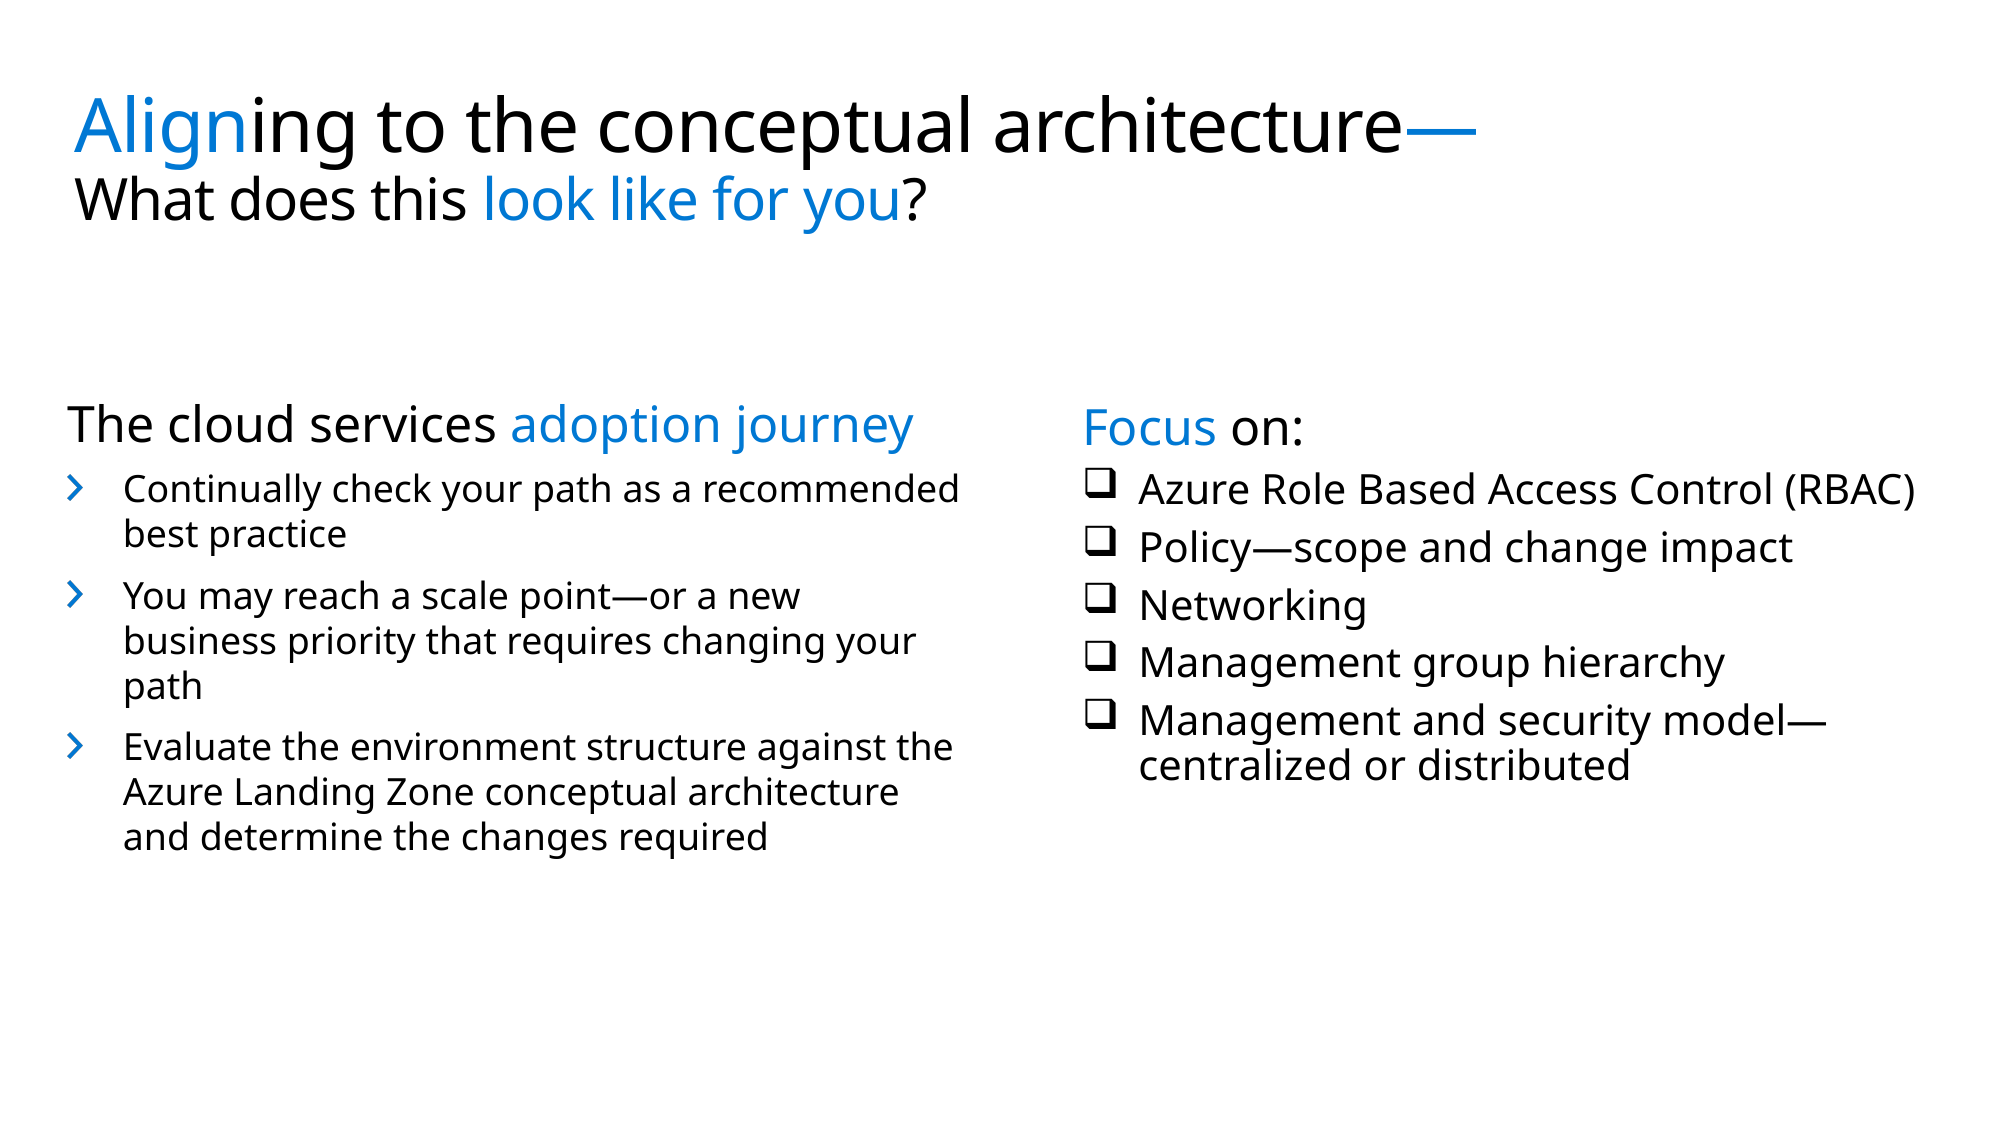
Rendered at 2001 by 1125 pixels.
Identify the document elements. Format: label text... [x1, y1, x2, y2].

text_box Focus on: Azure Role Based Access Control (RBAC) Policy—scope and change impact Networking Management group hierarchy Management and security model—centralized or distributed [1052, 378, 1957, 814]
picture [67, 474, 83, 501]
list The cloud services adoption journey Continually check your path as a recommended best practice You may reach a scale point—or a new business priority that requires changing your path Evaluate the environment structure against the Azure Landing Zone conceptual architecture and determine the changes required [67, 392, 964, 818]
title Aligning to the conceptual architecture— What does this look like for you? [74, 101, 1930, 233]
picture [67, 580, 83, 608]
picture [67, 732, 83, 759]
